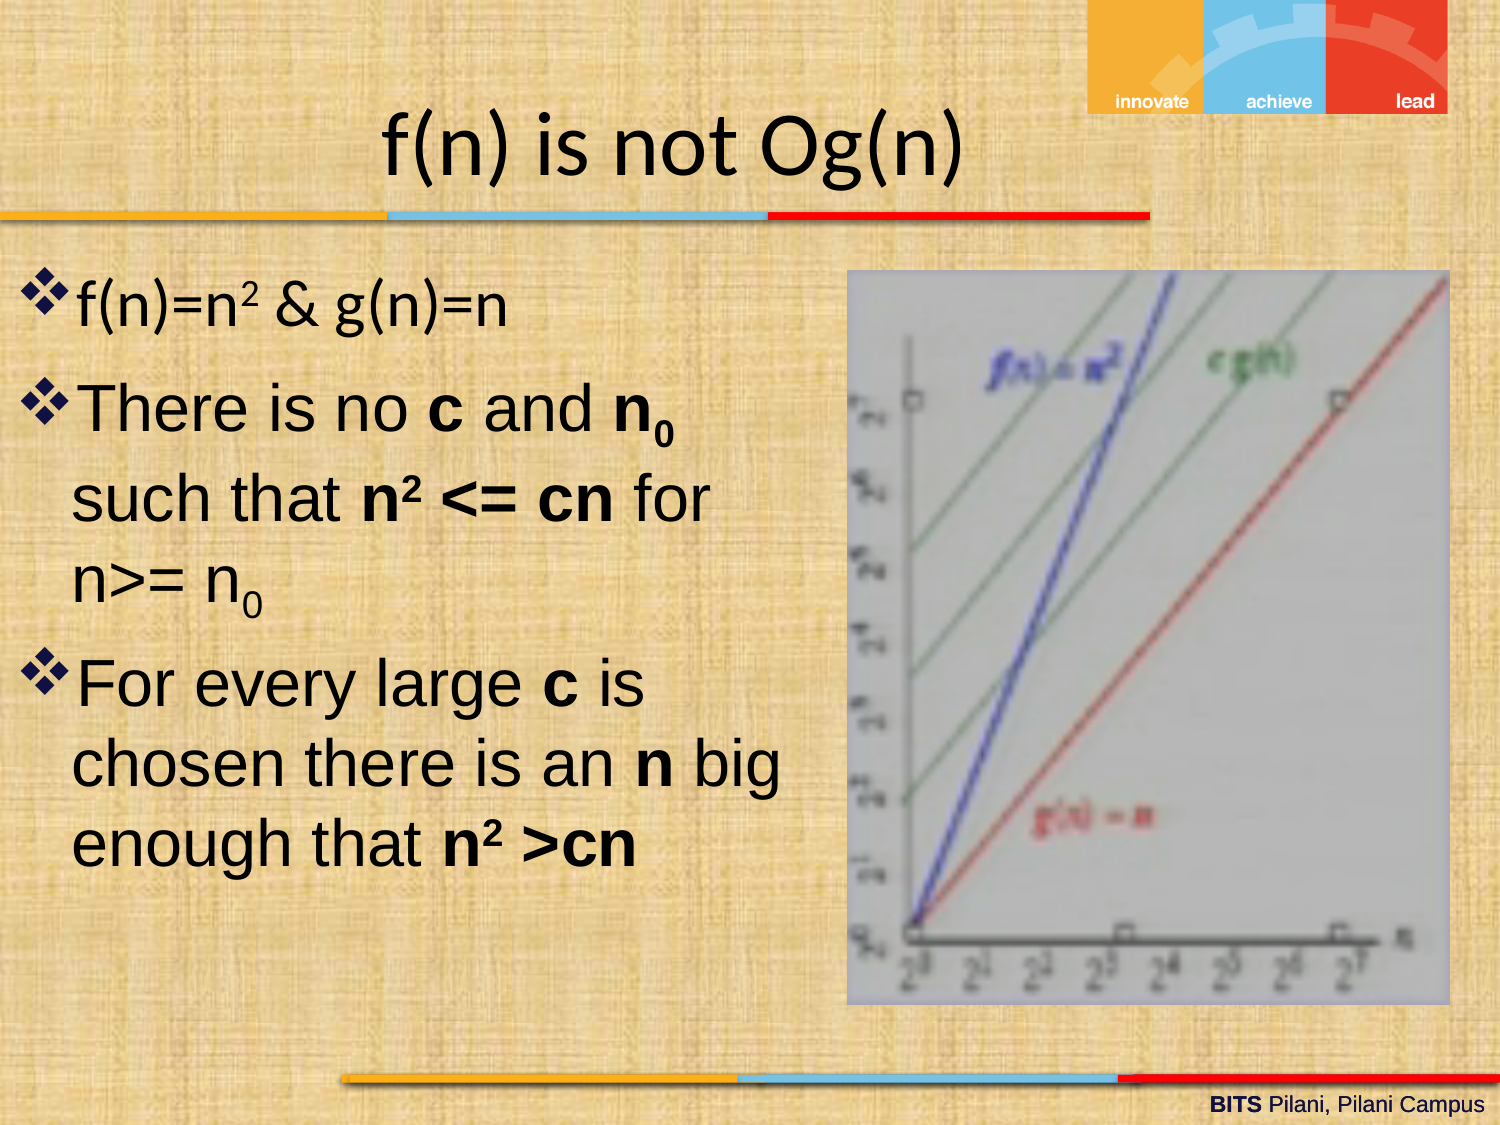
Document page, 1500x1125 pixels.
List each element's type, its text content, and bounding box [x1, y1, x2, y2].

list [847, 269, 1451, 1006]
title f(n) is not Og(n) [0, 45, 1350, 233]
list There is no c and n0 such that n2 <= cn for n>= n0 For every large c is chosen there is an n big enough that n2 >cn [0, 356, 836, 1125]
picture [0, 0, 1500, 1074]
picture [836, 1083, 1500, 1125]
list f(n)=n2 & g(n)=n [0, 251, 663, 357]
